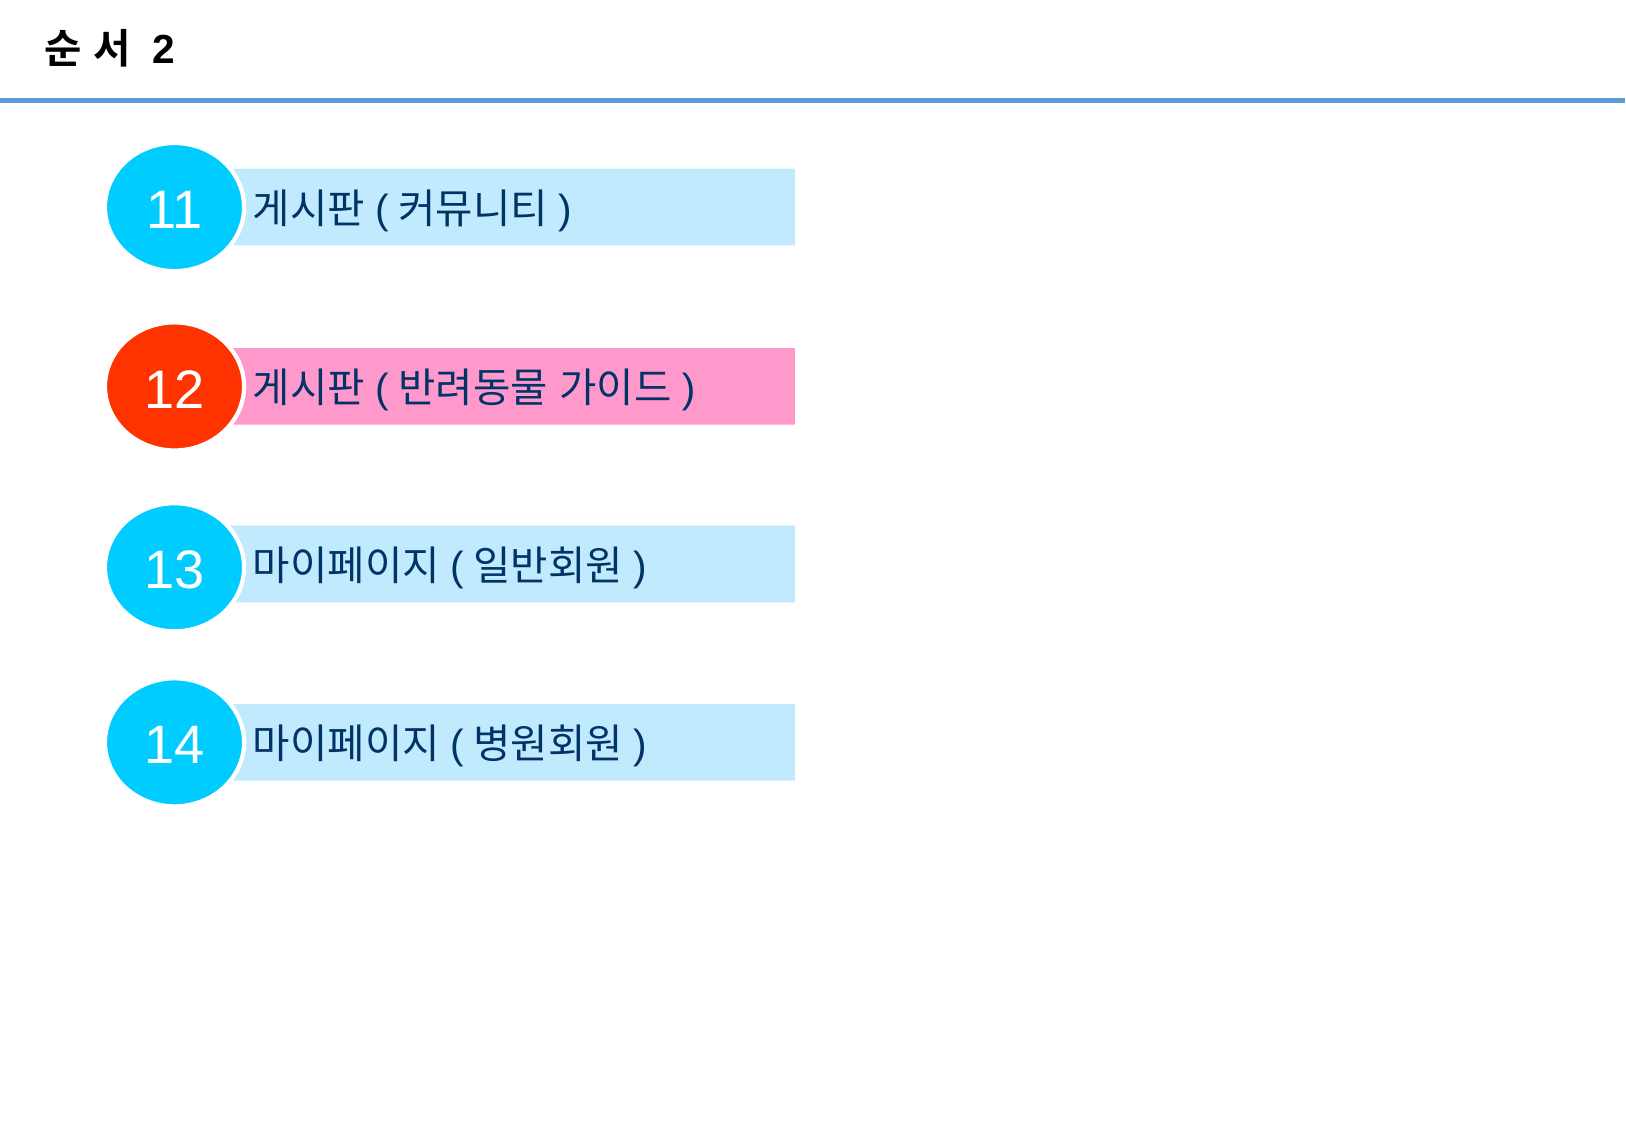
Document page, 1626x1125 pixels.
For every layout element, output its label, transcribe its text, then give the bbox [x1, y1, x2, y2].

text_box 13 [105, 503, 245, 632]
text_box 게시판(커뮤니티) [231, 168, 795, 246]
text_box 11 [105, 143, 245, 272]
text_box 14 [105, 678, 245, 807]
title 순 서 2 [44, 0, 1108, 102]
text_box 게시판(반려동물 가이드) [231, 348, 795, 425]
text_box 12 [105, 322, 245, 451]
text_box 마이페이지(일반회원) [228, 525, 795, 603]
text_box 마이페이지(병원회원) [231, 703, 795, 781]
